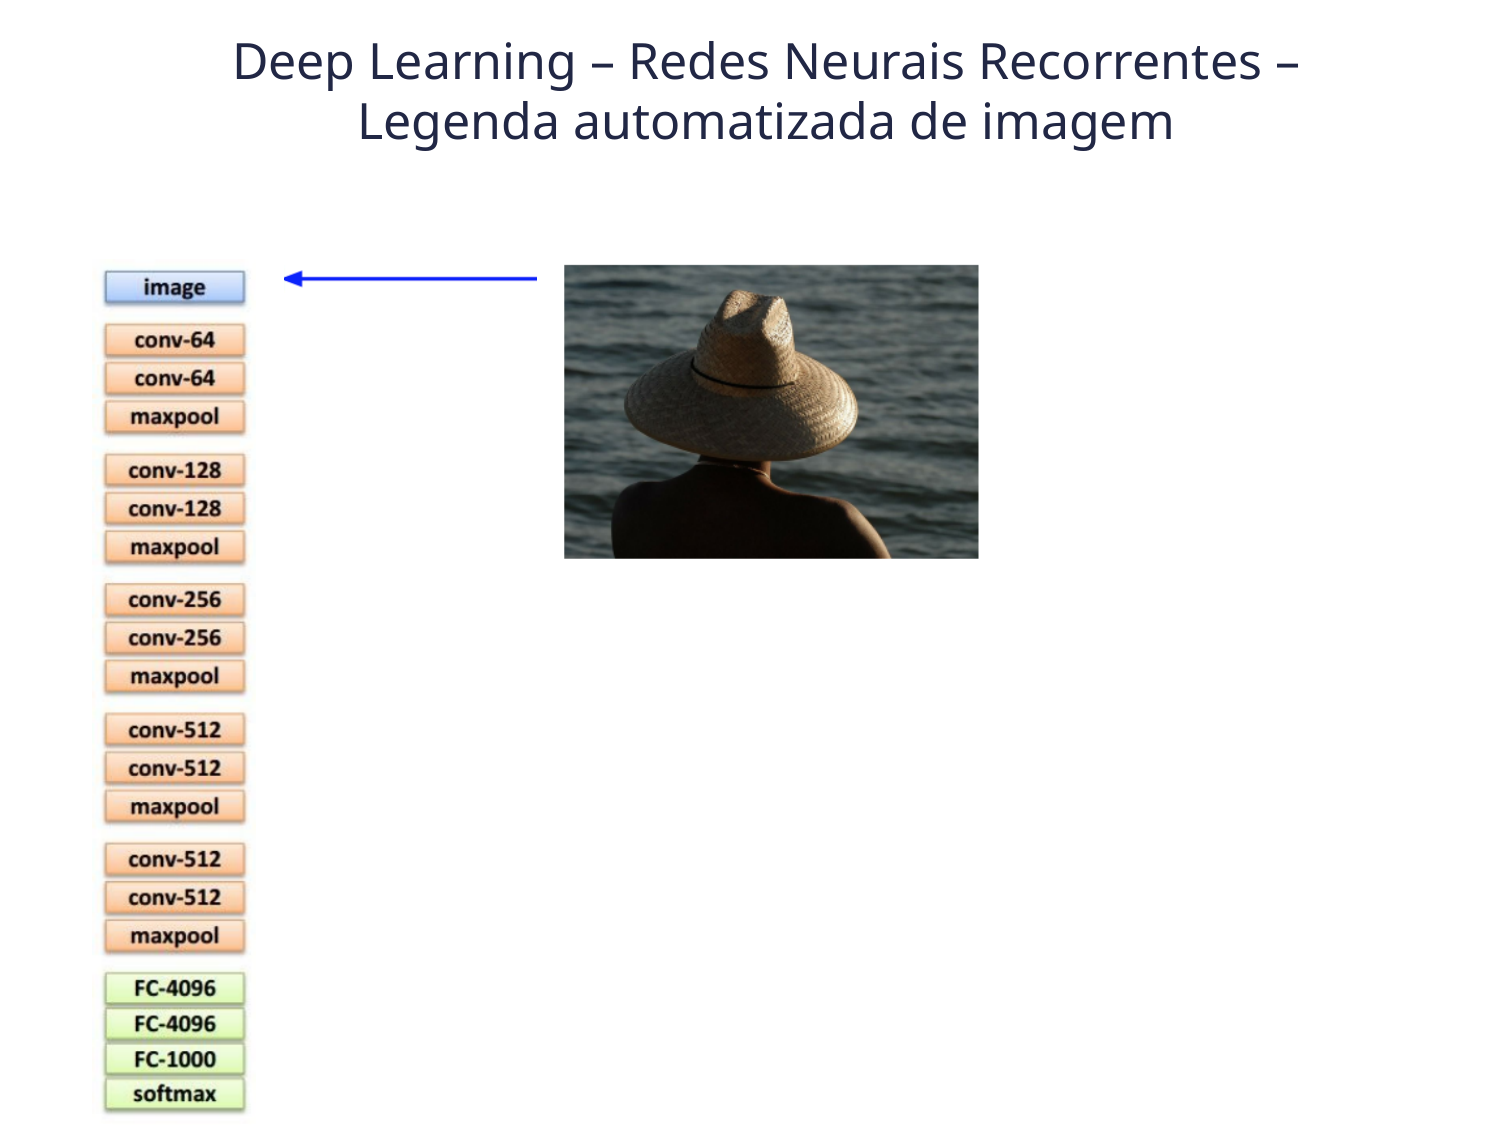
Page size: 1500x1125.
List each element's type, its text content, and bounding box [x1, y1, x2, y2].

picture [88, 255, 256, 1125]
title Deep Learning – Redes Neurais Recorrentes – Legenda automatizada de imagem [187, 81, 1346, 166]
picture [284, 255, 994, 572]
